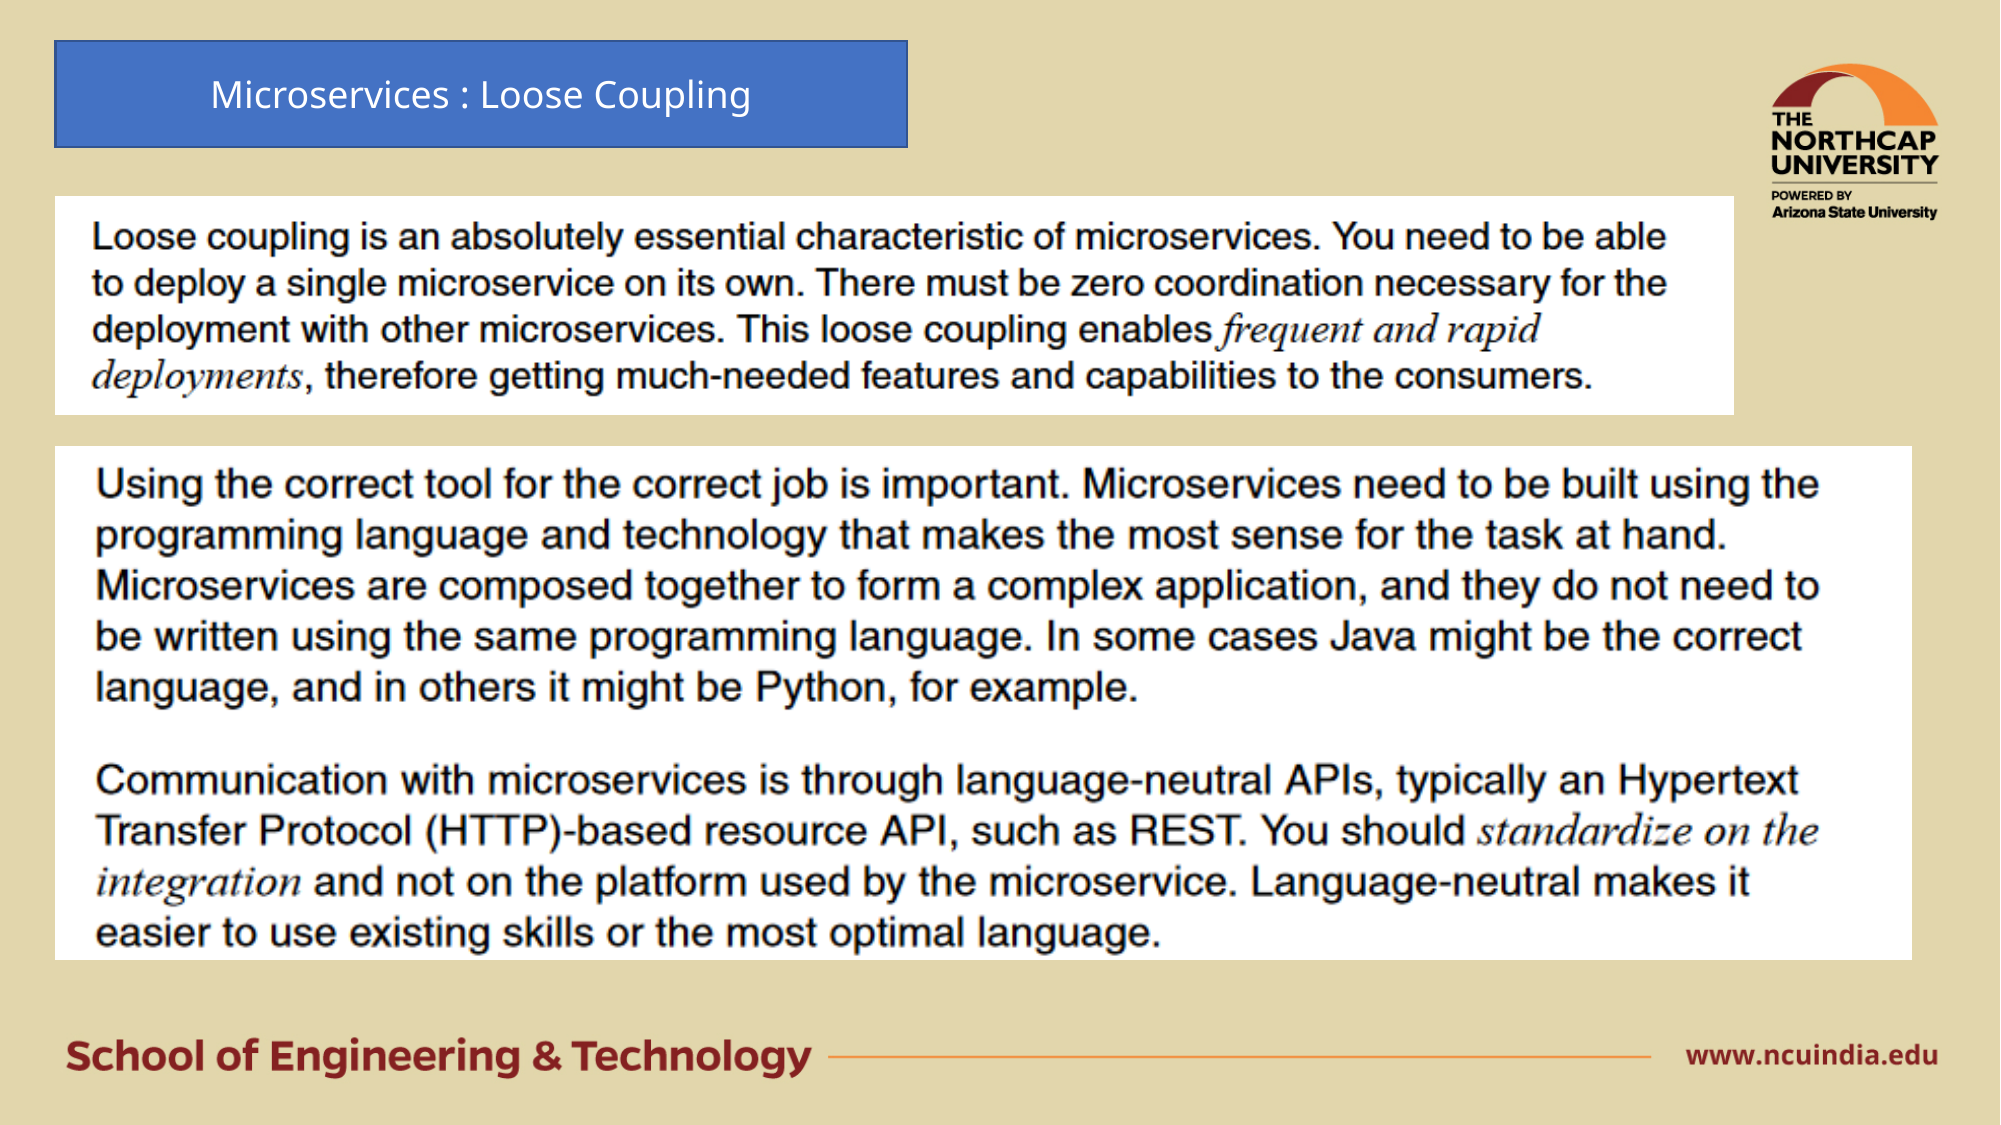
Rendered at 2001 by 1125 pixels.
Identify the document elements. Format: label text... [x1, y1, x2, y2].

text_box Microservices : Loose Coupling [54, 40, 908, 148]
picture [0, 0, 2000, 1125]
